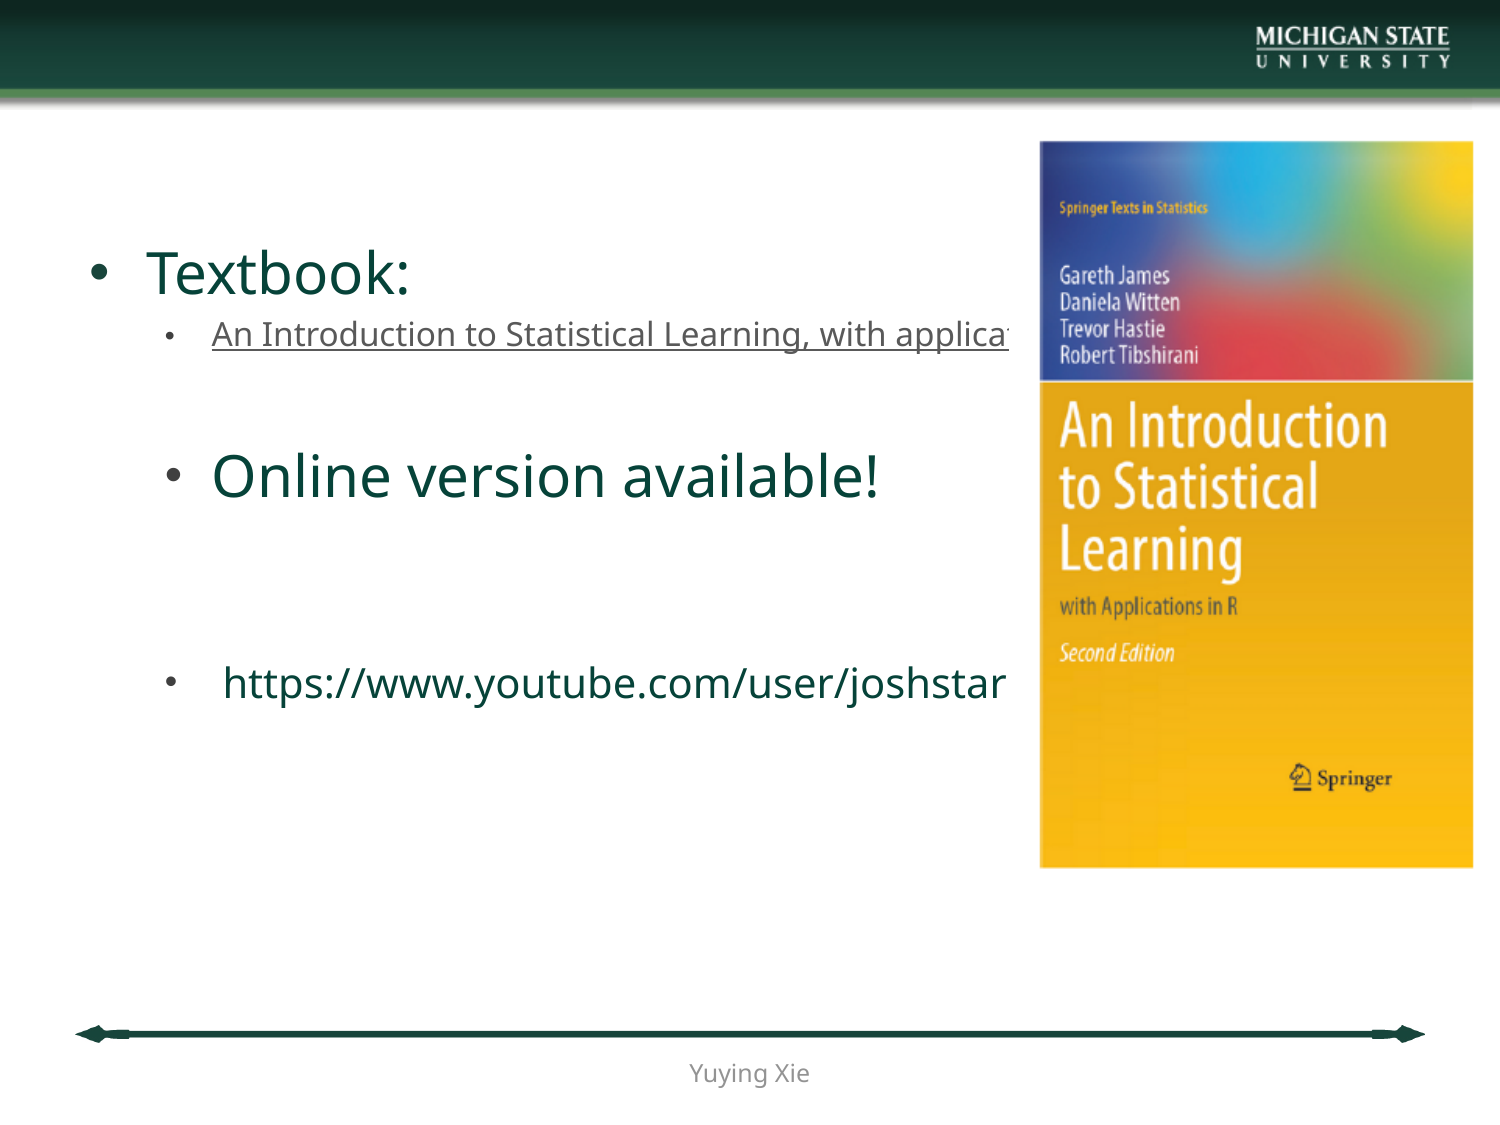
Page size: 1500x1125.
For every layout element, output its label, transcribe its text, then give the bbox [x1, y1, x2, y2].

text_box [23, 118, 1007, 282]
footer Yuying Xie [512, 1042, 988, 1103]
picture [1008, 118, 1500, 898]
picture [0, 0, 1500, 110]
list Textbook: An Introduction to Statistical Learning, with applications in R. Online version available! https://www.youtube.com/user/joshstarmer [75, 282, 1003, 797]
picture [75, 1025, 1425, 1043]
